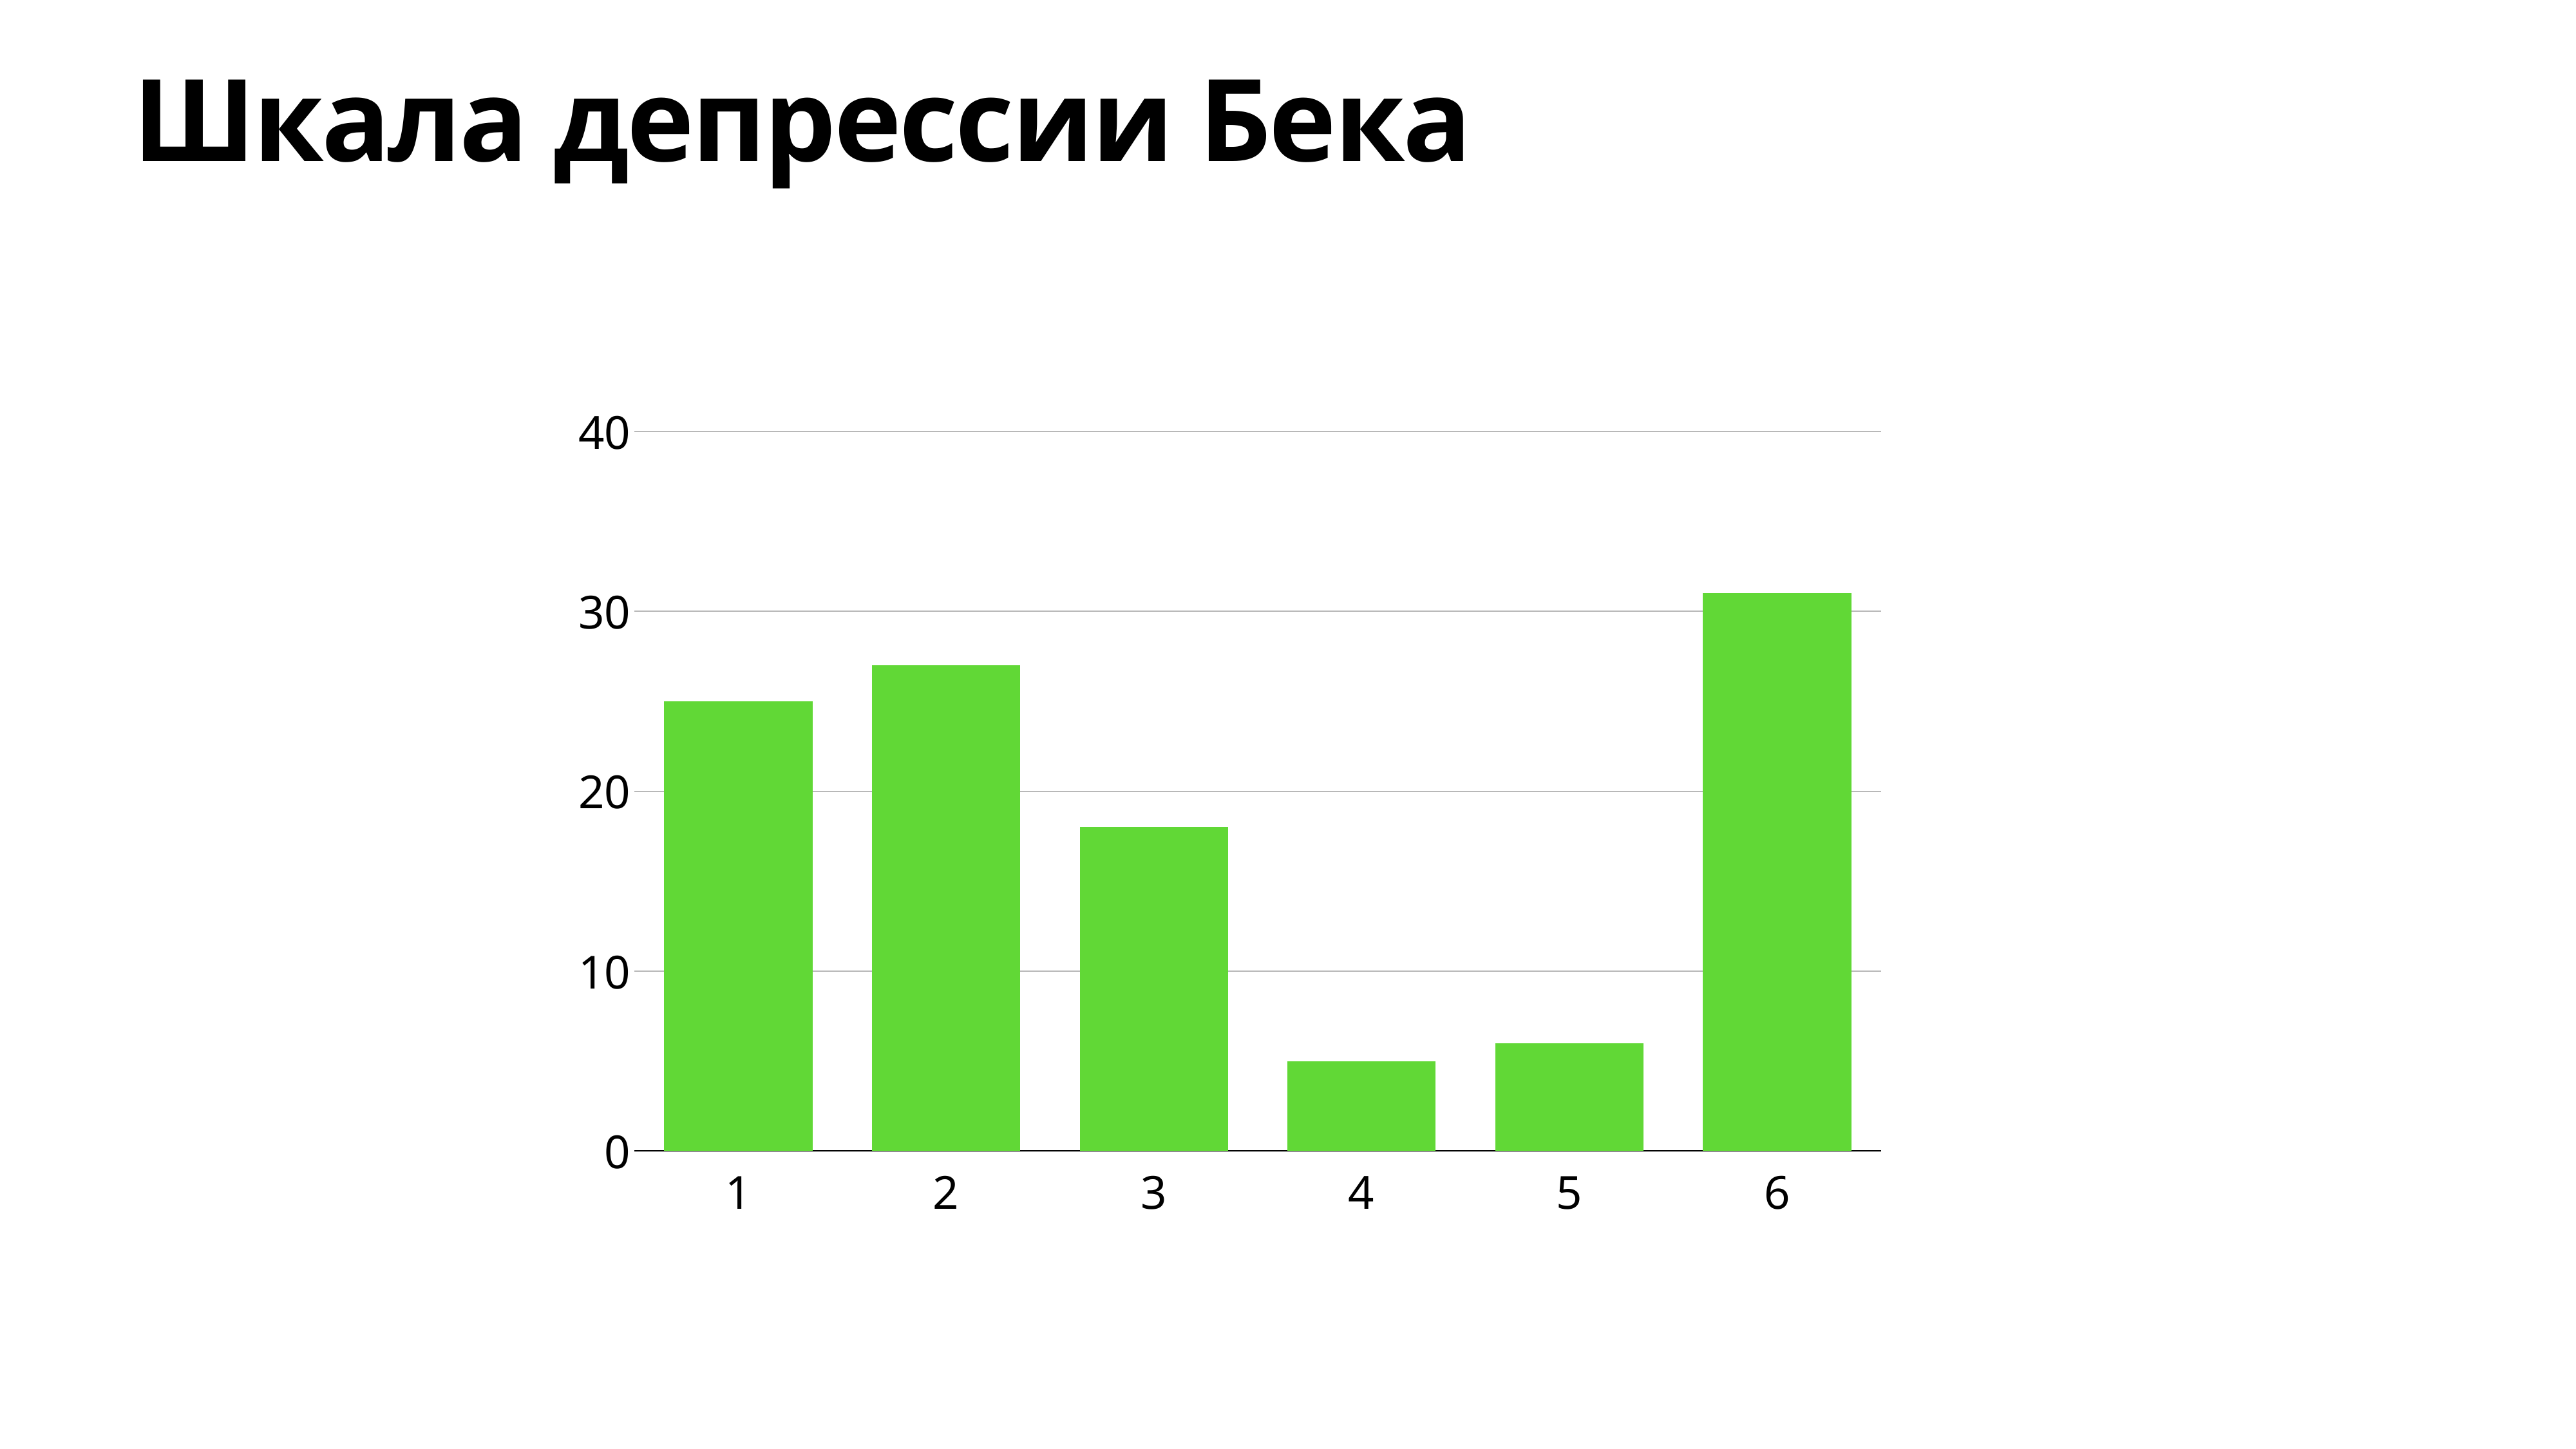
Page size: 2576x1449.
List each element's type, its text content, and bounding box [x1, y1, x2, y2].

title Шкала депрессии Бека [127, 68, 2449, 220]
chart [549, 379, 1888, 1239]
